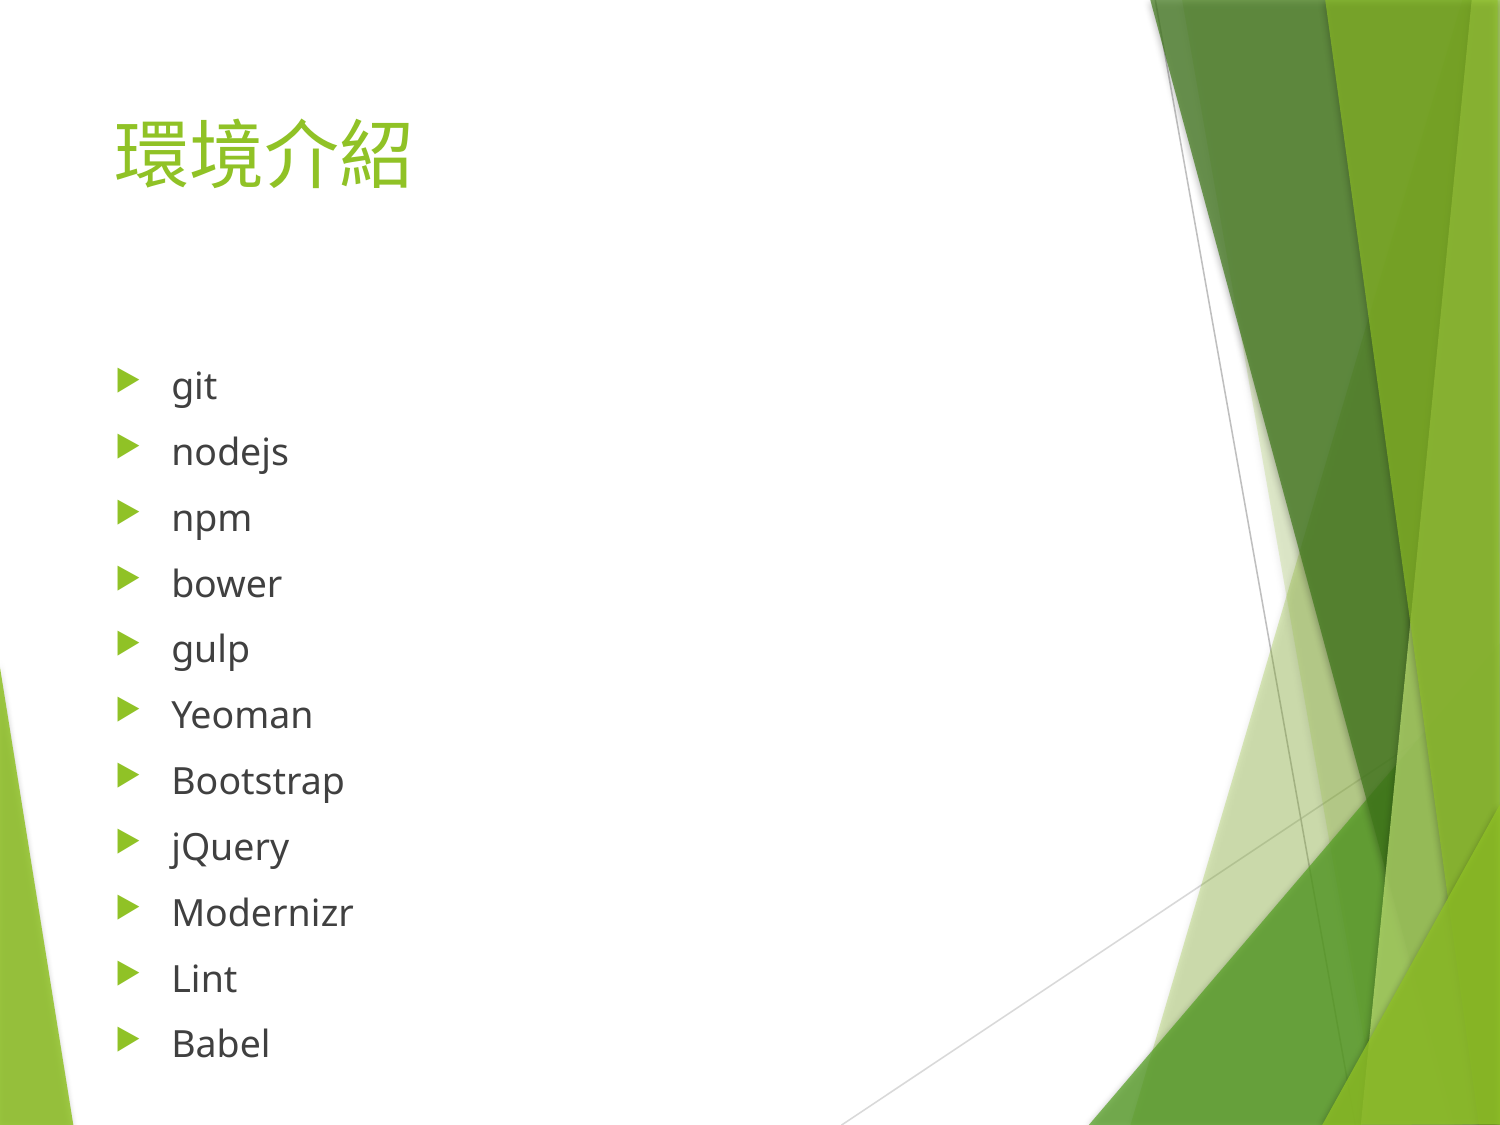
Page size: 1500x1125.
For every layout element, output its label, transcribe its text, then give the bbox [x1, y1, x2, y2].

list git nodejs npm bower gulp Yeoman Bootstrap jQuery Modernizr Lint Babel [99, 354, 1142, 1112]
title 環境介紹 [99, 99, 1142, 317]
